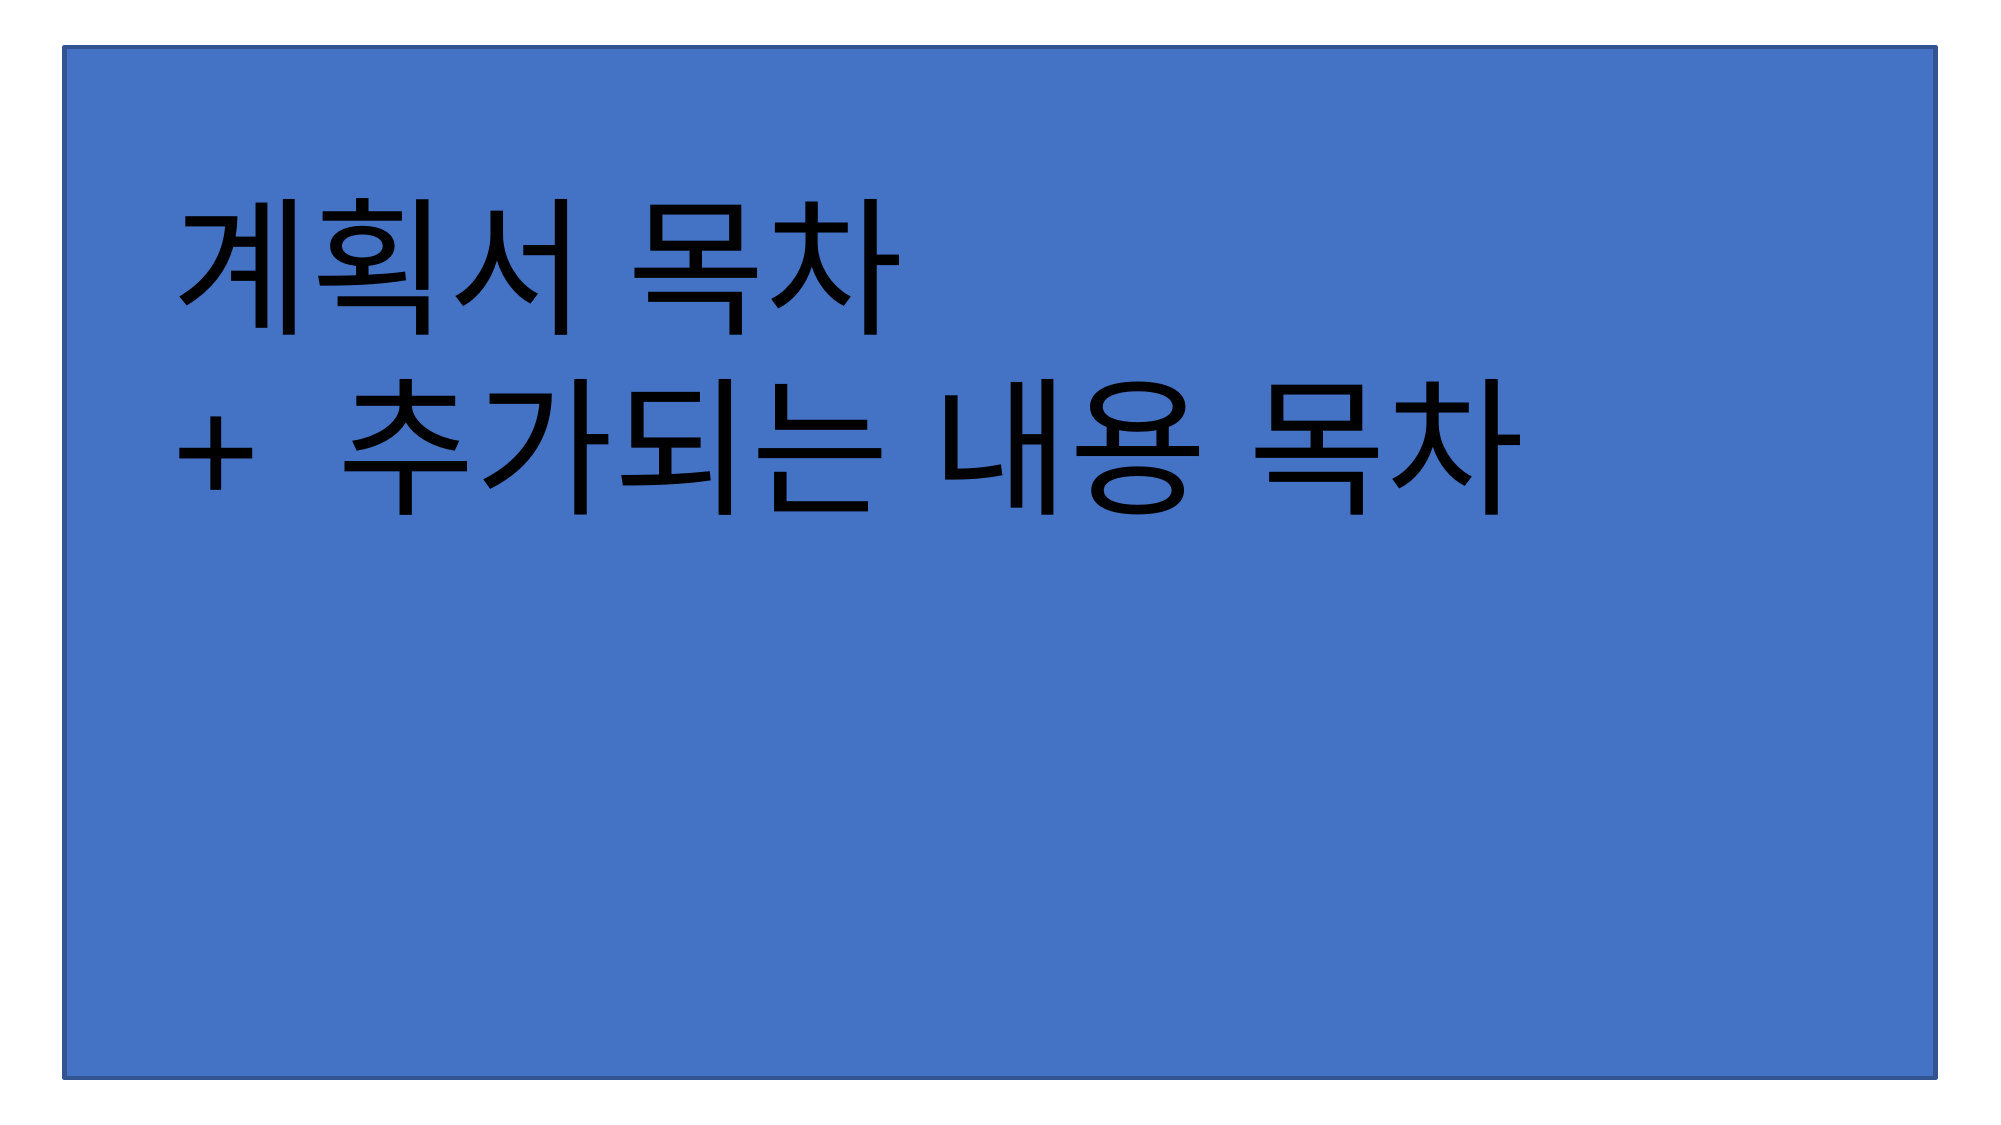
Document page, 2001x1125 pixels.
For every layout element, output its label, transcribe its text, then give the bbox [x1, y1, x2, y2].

text_box [62, 45, 1938, 1080]
text_box 계획서 목차 + 추가되는 내용 목차 [157, 165, 1643, 541]
